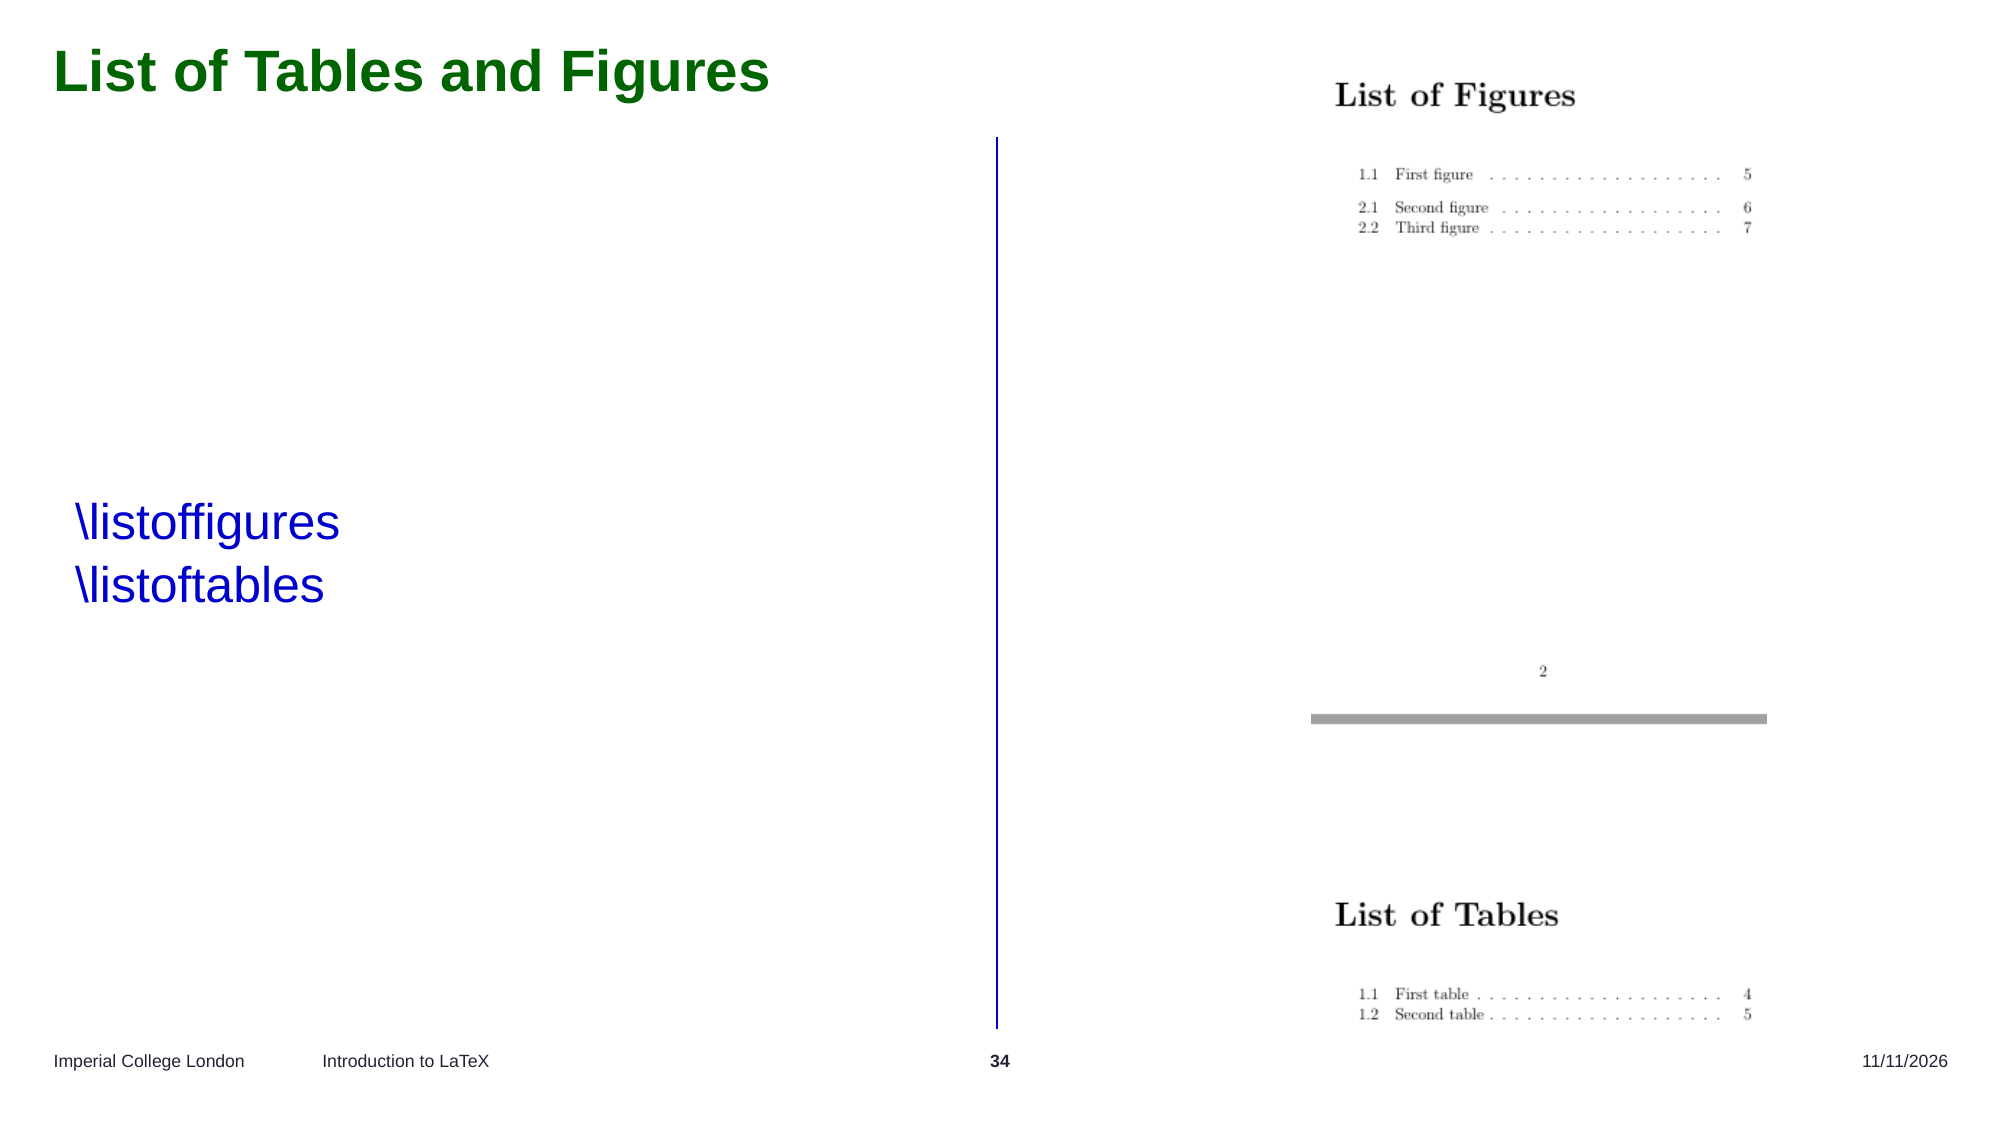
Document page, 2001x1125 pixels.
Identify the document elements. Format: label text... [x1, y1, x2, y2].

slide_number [1745, 1048, 1948, 1072]
list \listoffigures \listoftables [75, 486, 726, 639]
footer Introduction to LaTeX [322, 1048, 884, 1072]
slide_number 34 [973, 1048, 1027, 1072]
title List of Tables and Figures [53, 41, 1947, 104]
picture [1311, 50, 1767, 1061]
